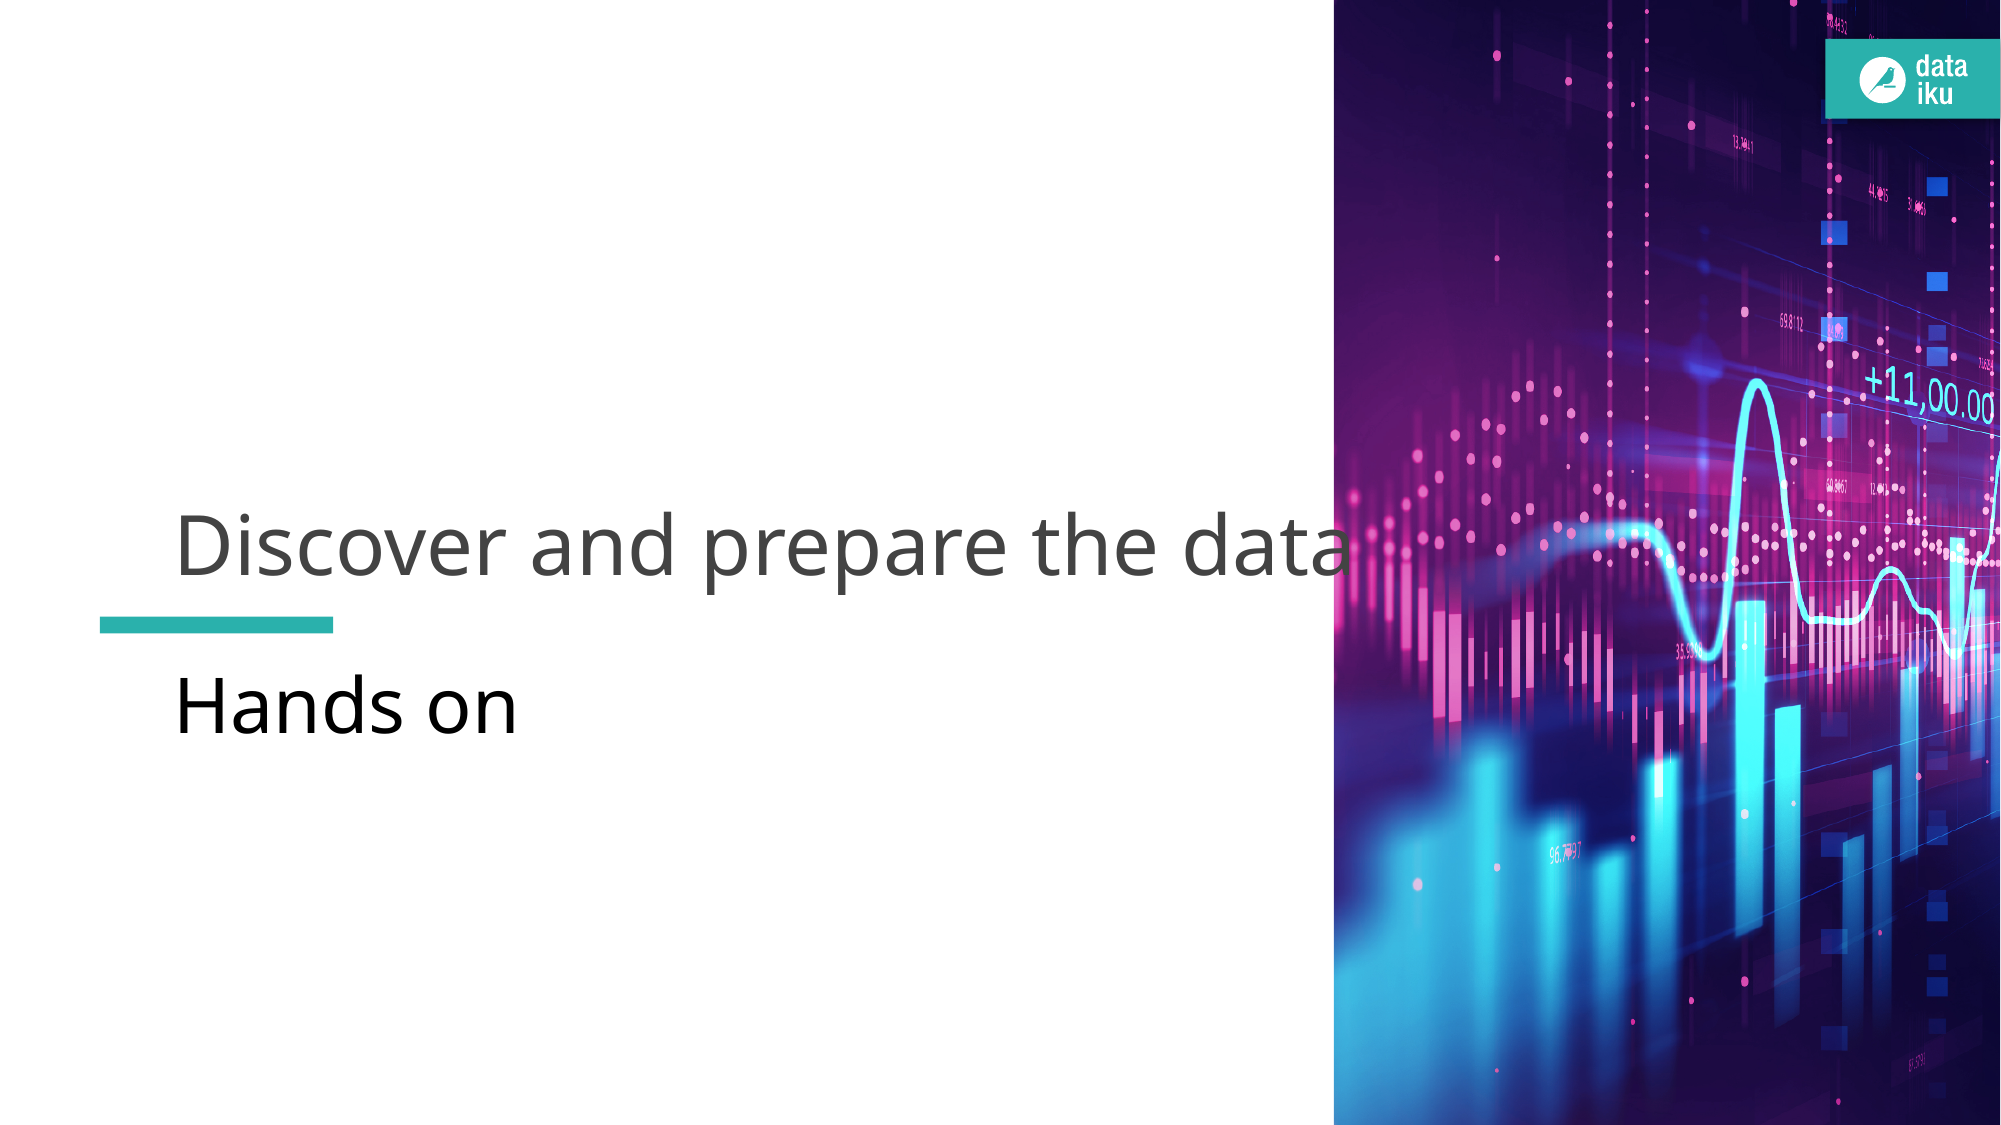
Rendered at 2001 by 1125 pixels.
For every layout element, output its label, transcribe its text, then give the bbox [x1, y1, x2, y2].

picture [1333, 0, 2001, 1125]
title Discover and prepare the data [78, 162, 1496, 612]
subtitle Hands on [153, 636, 1334, 810]
